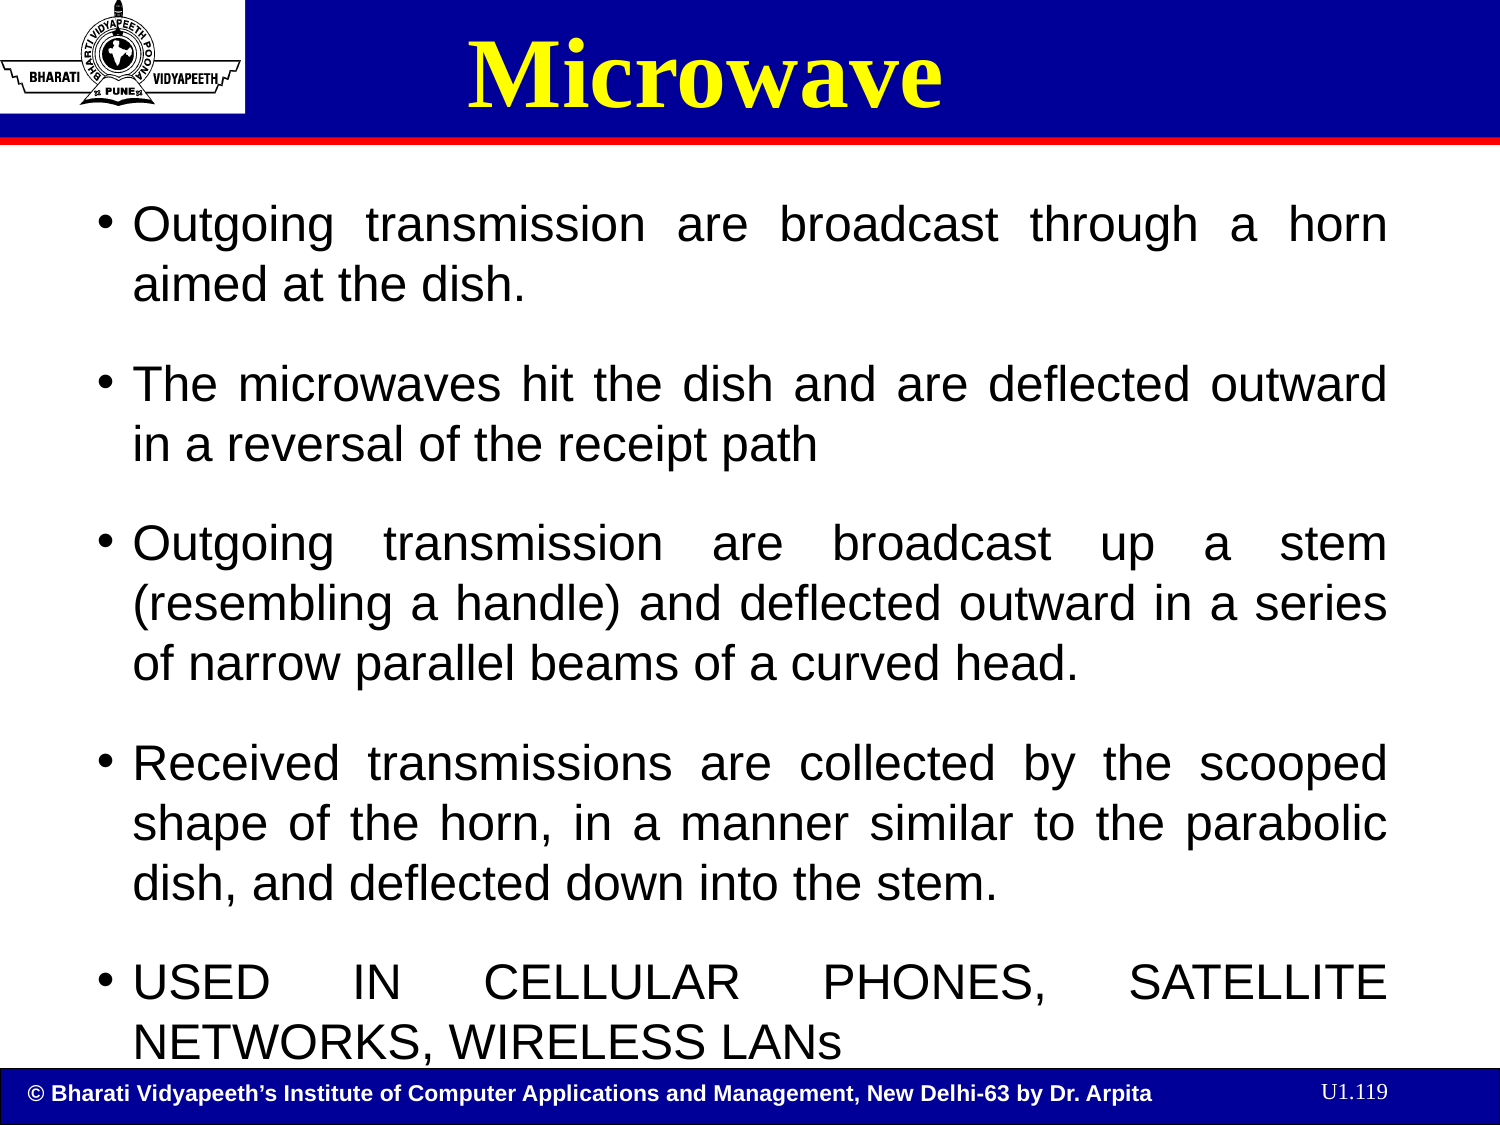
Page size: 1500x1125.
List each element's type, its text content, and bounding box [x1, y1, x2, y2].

text_box Microwave [453, 0, 1335, 135]
picture [0, 0, 241, 106]
text_box Outgoing transmission are broadcast through a horn aimed at the dish. The microwaves hit the dish and are deflected outward in a reversal of the receipt path Outgoing transmission are broadcast up a stem (resembling a handle) and deflected outward in a series of narrow parallel beams of a curved head. Received transmissions are collected by the scooped shape of the horn, in a manner similar to the parabolic dish, and deflected down into the stem. USED IN CELLULAR PHONES, SATELLITE NETWORKS, WIRELESS LANs [82, 184, 1404, 1125]
